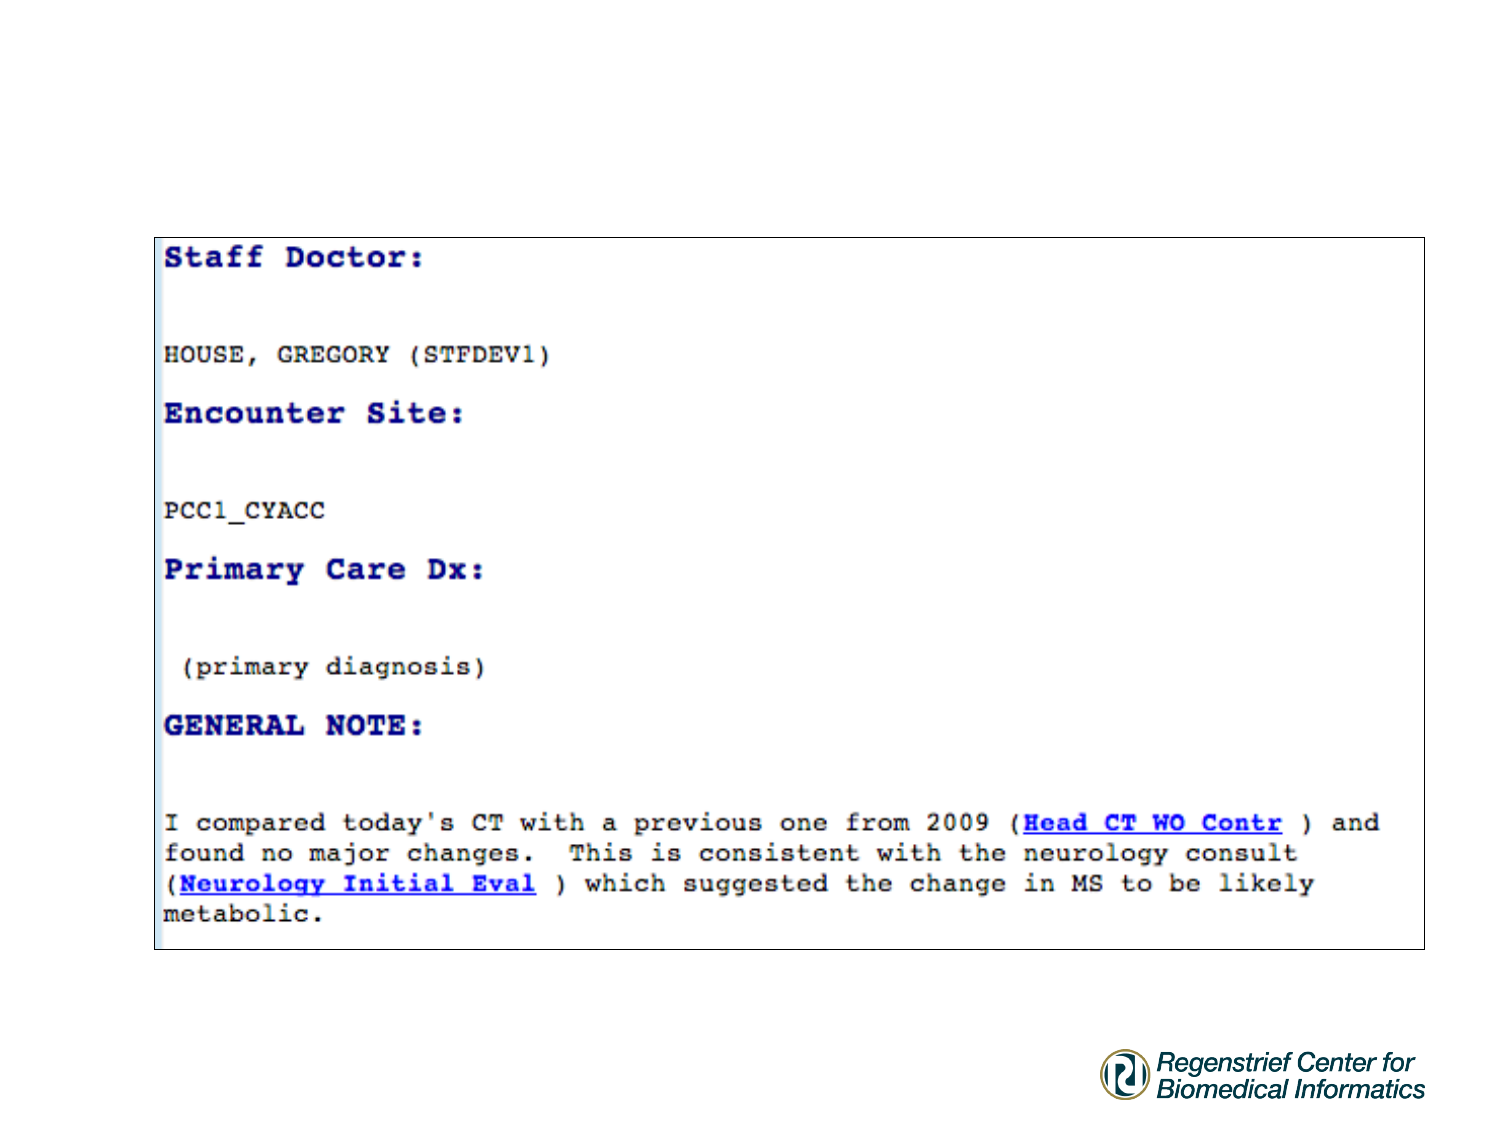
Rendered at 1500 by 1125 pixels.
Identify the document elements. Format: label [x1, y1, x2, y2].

picture [154, 237, 1426, 951]
picture [1100, 1049, 1425, 1100]
